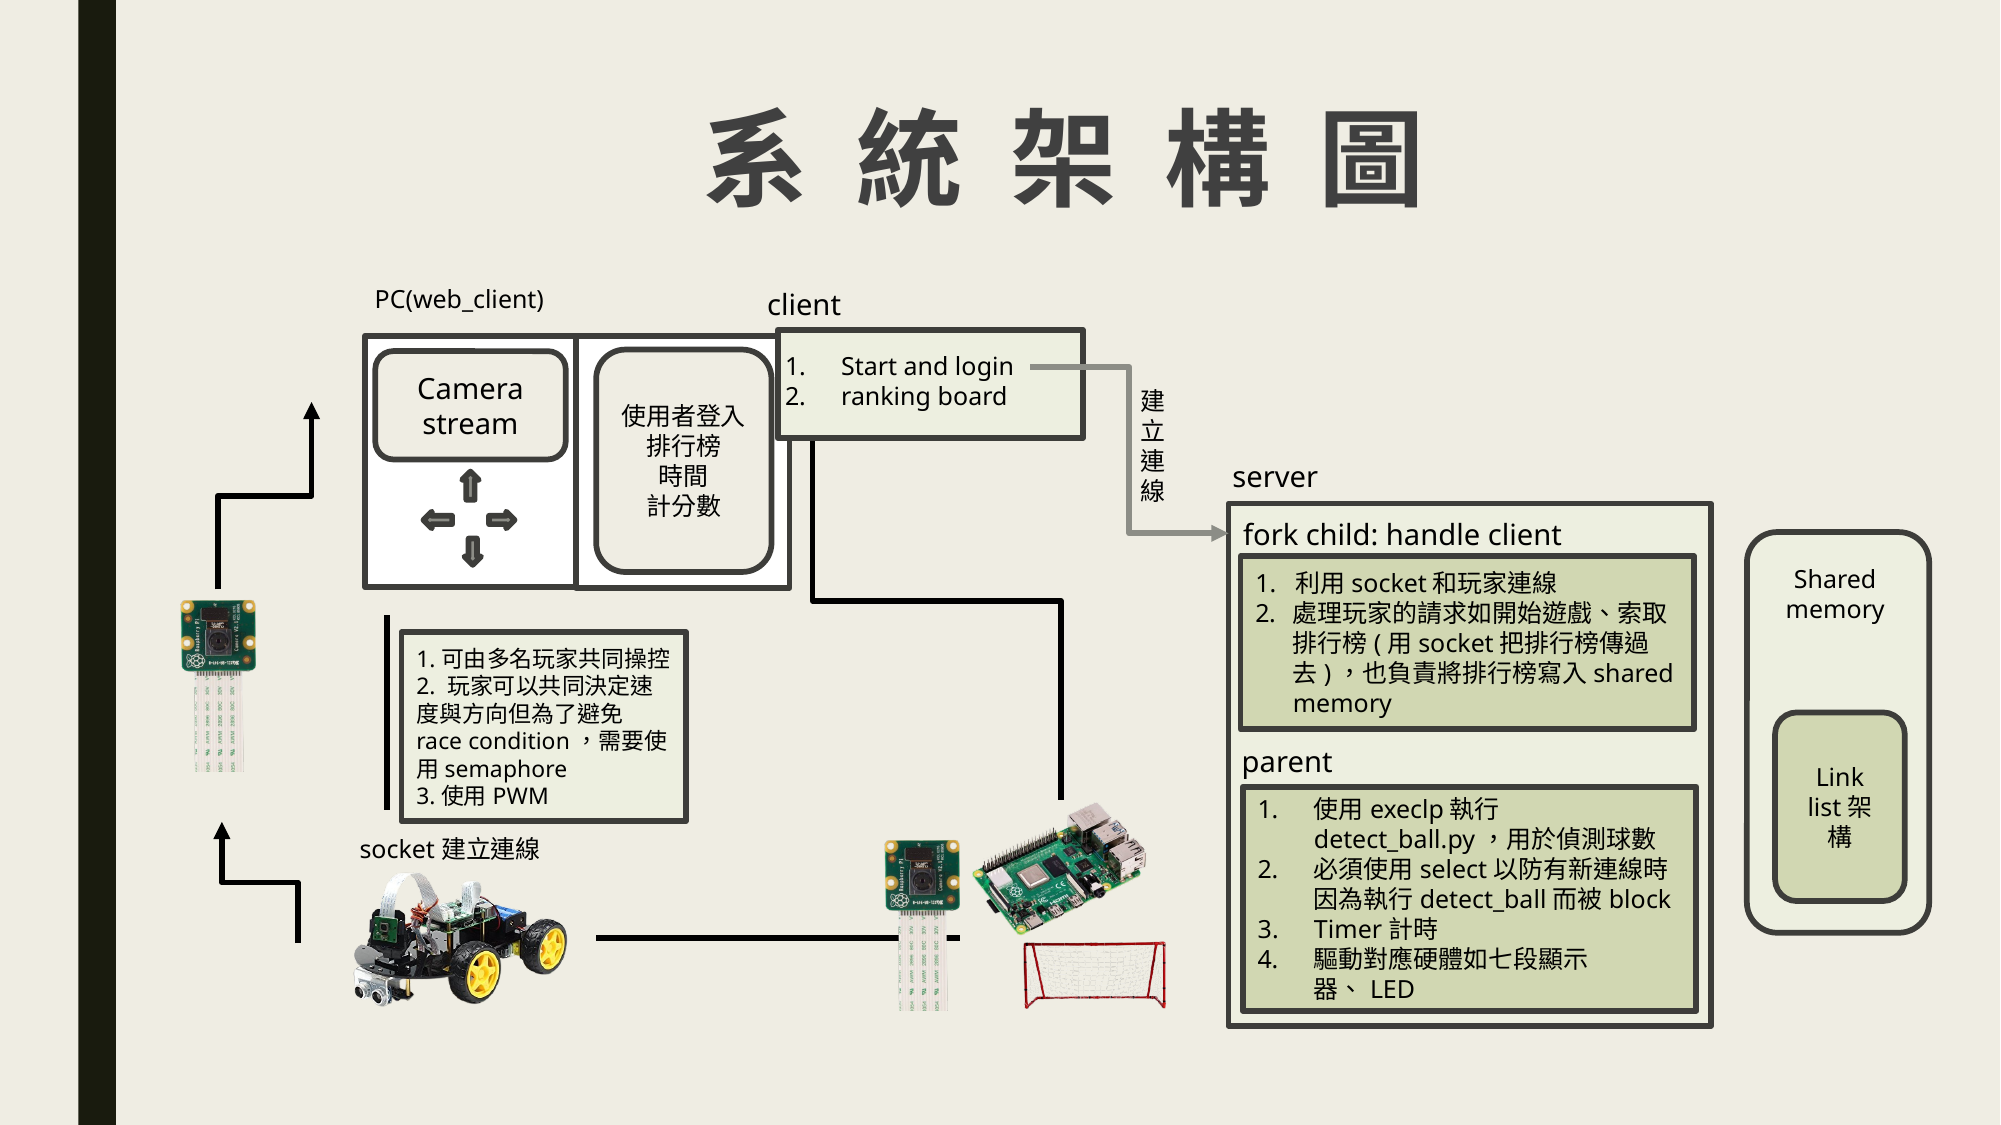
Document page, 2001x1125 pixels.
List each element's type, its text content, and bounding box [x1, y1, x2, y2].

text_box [166, 275, 1930, 1085]
text_box 系 統 架 構 圖 [500, 85, 1628, 229]
